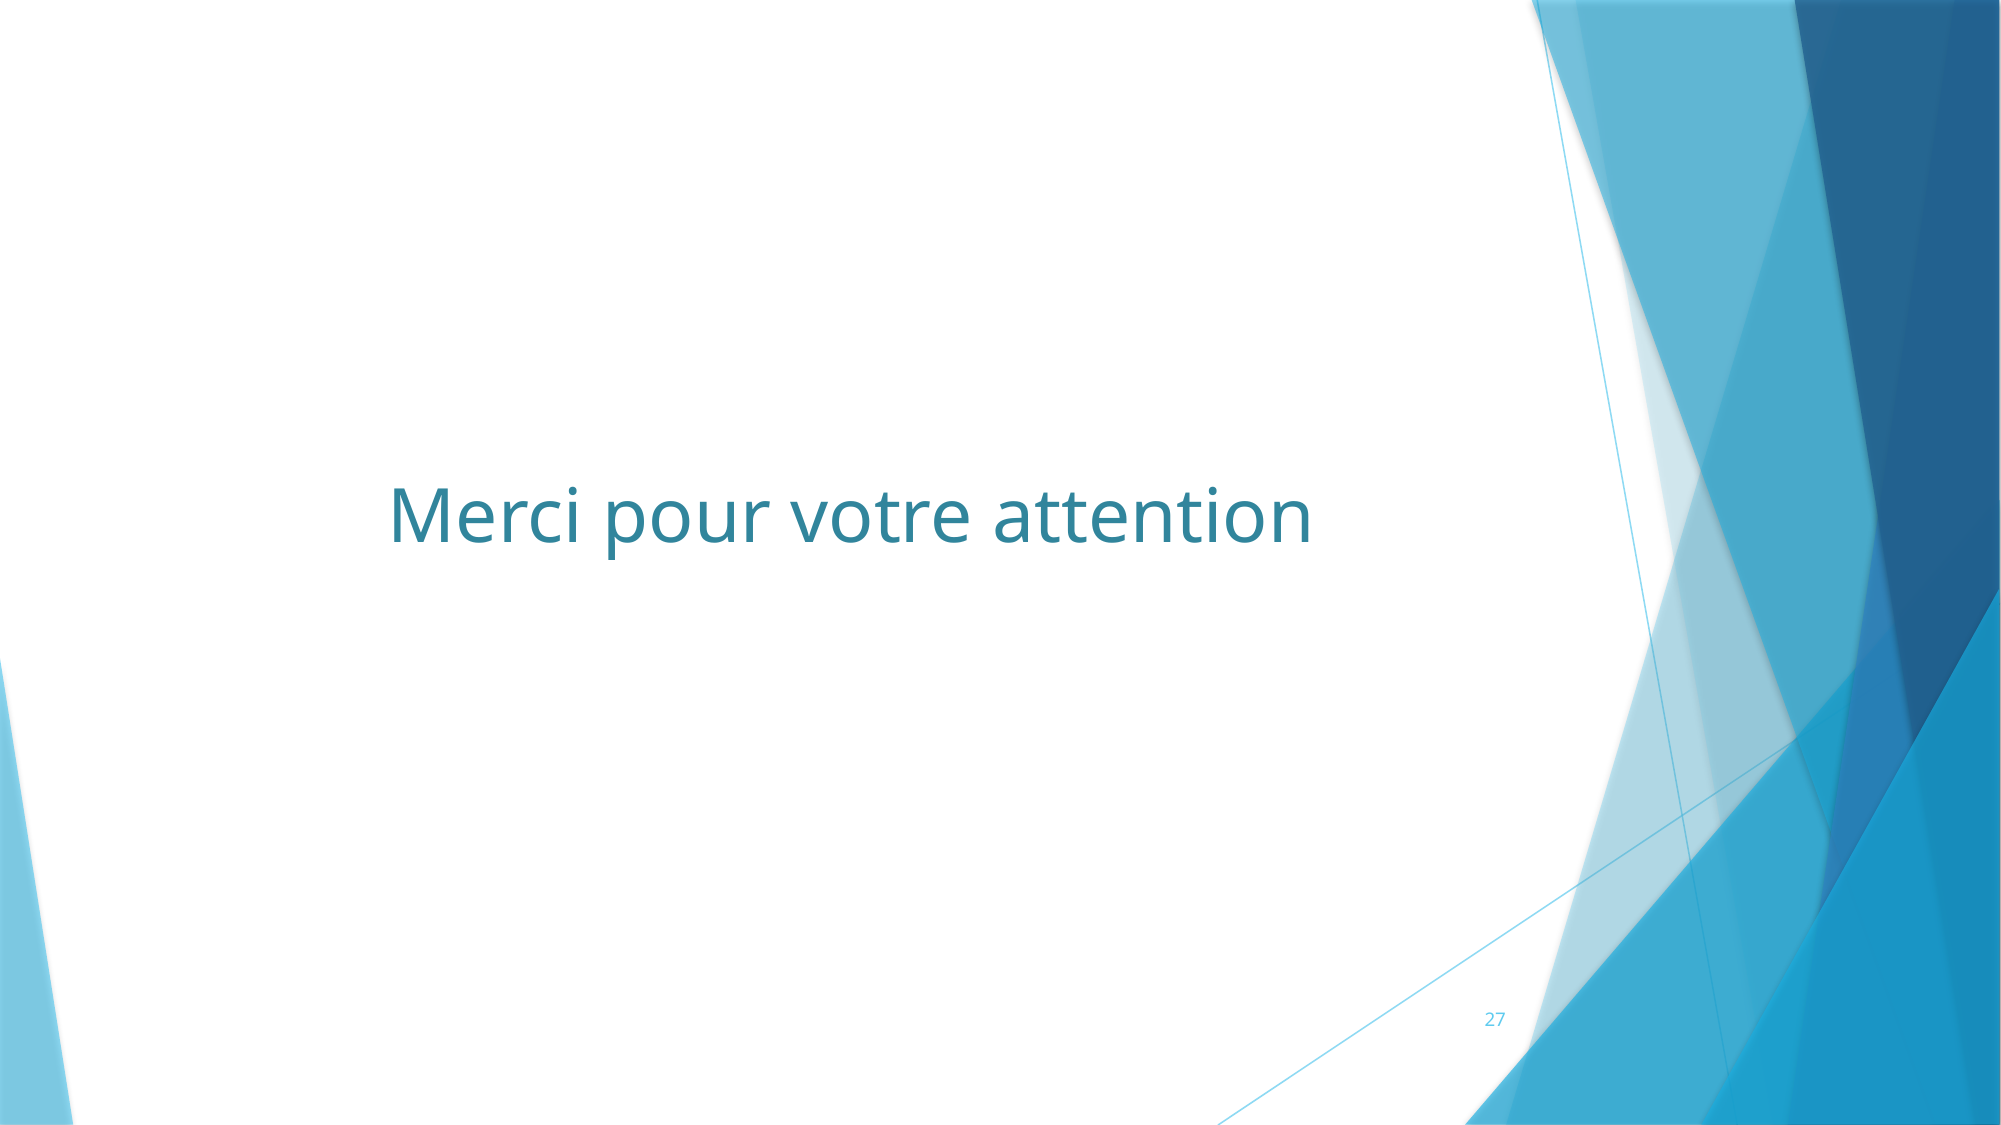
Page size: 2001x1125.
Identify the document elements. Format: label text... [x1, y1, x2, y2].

title Merci pour votre attention [387, 467, 1798, 684]
slide_number 27 [1409, 991, 1521, 1051]
